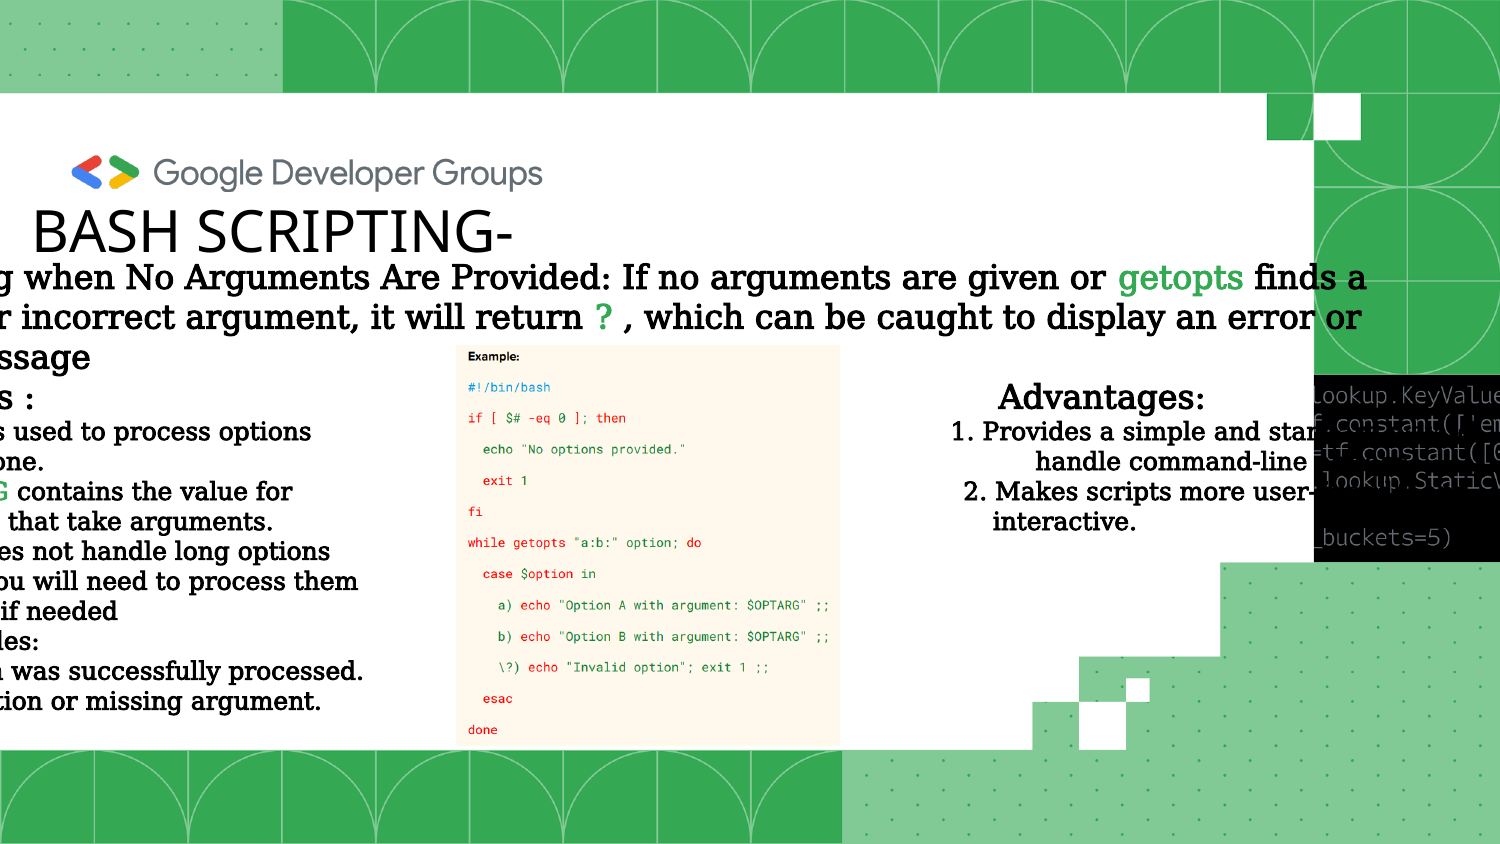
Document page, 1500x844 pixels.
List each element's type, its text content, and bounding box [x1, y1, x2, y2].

text_box $> Exiting when No Arguments Are Provided: If no arguments are given or getopts finds a missing or incorrect argument, it will return ? , which can be caught to display an error or usage message Key Points : Advantages: getopts is used to process options 1. Provides a simple and standard way to one by one. handle command-line options. $OPTARG contains the value for 2. Makes scripts more user-friendly and options that take arguments. interactive. getopts does not handle long options directly you will need to process them Manually if needed Return codes: 0: The option was successfully processed. 1: Invalid option or missing argument. [0, 248, 1490, 722]
text_box BASH SCRIPTING- [16, 187, 1318, 248]
picture [0, 0, 1500, 844]
